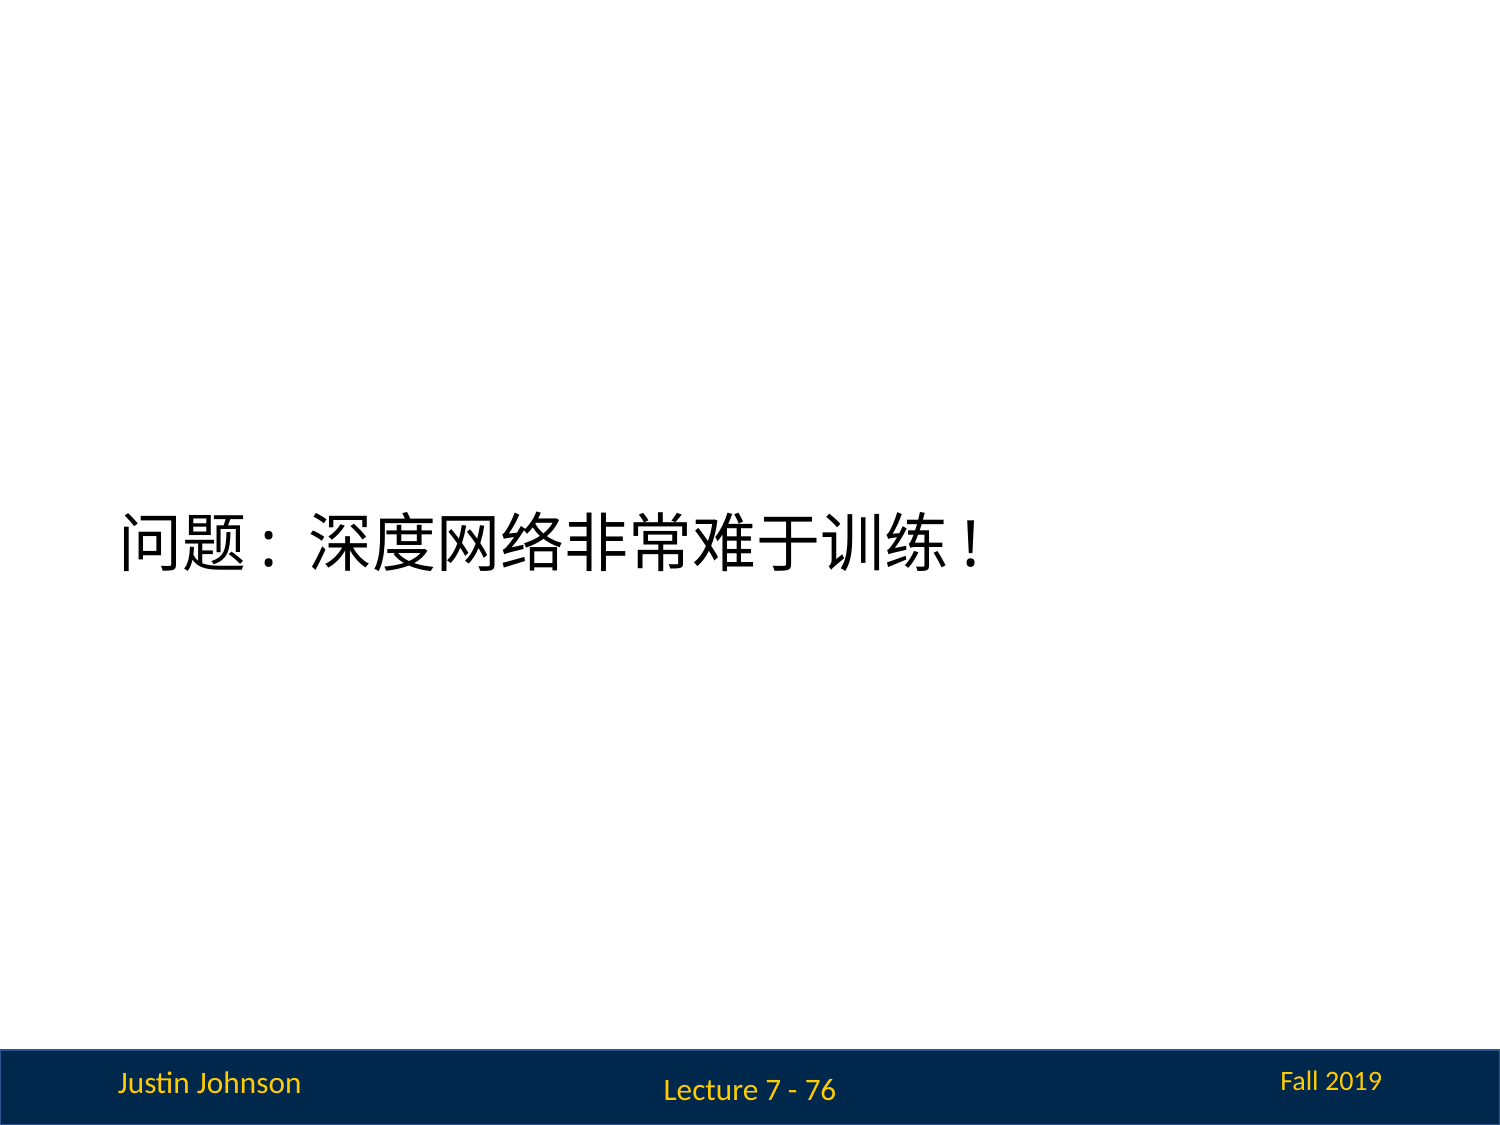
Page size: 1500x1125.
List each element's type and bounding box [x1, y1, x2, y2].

slide_number [547, 1057, 953, 1118]
title [103, 503, 1397, 588]
